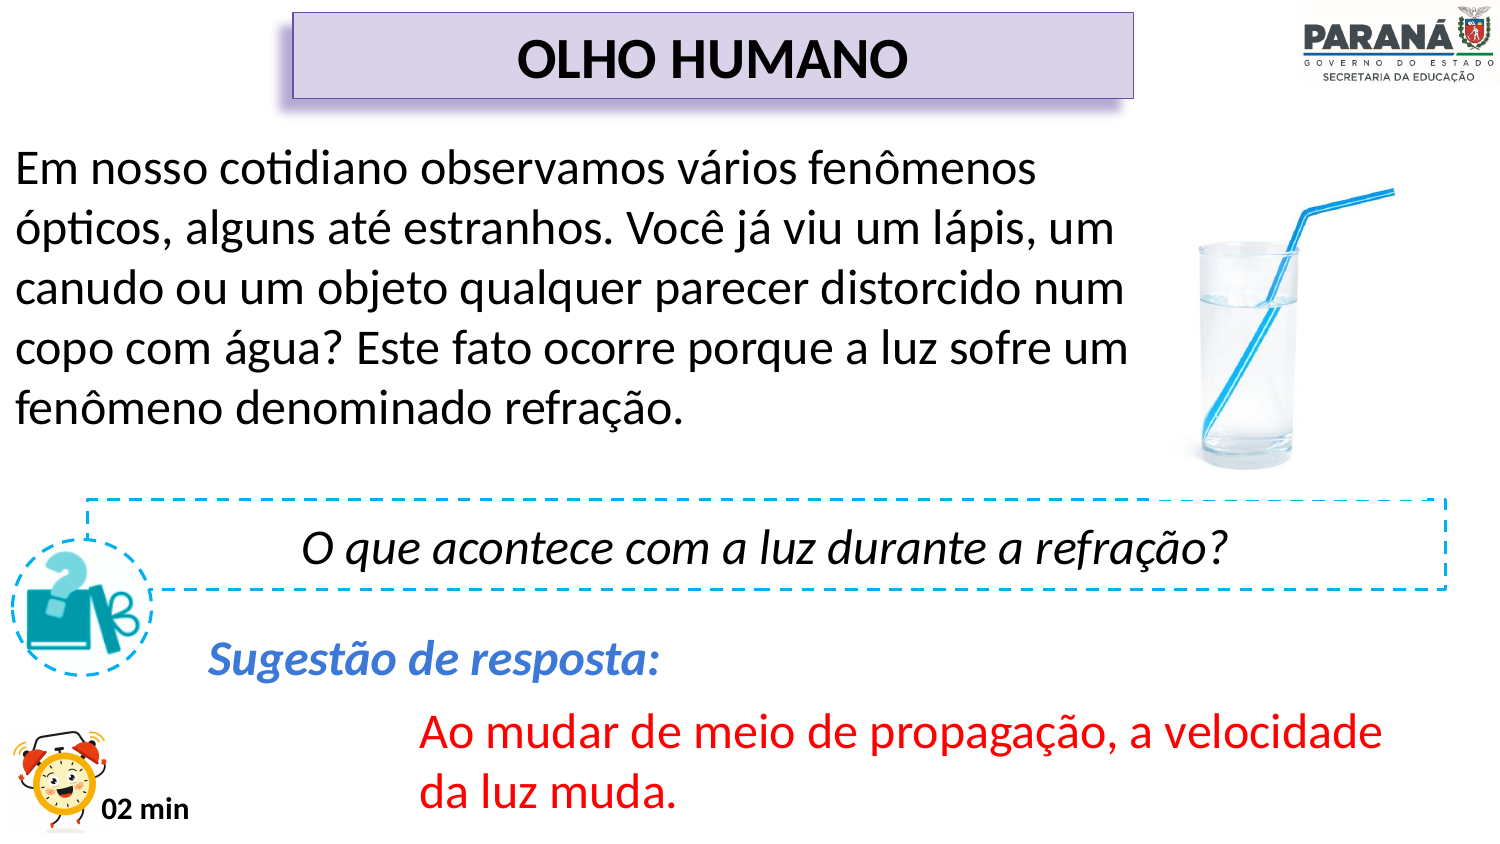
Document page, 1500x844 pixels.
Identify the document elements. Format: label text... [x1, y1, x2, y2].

text_box Em nosso cotidiano observamos vários fenômenos ópticos, alguns até estranhos. Você já viu um lápis, um canudo ou um objeto qualquer parecer distorcido num copo com água? Este fato ocorre porque a luz sofre um fenômeno denominado refração. [0, 119, 1153, 450]
picture [12, 539, 152, 676]
text_box 02 min [112, 780, 213, 834]
picture [10, 730, 109, 835]
text_box Ao mudar de meio de propagação, a velocidade da luz muda. [404, 683, 1427, 834]
picture [1300, 0, 1500, 84]
text_box O que acontece com a luz durante a refração? [87, 499, 1446, 590]
text_box Sugestão de resposta: [193, 610, 678, 701]
picture [1158, 98, 1427, 500]
text_box OLHO HUMANO [293, 12, 1134, 99]
